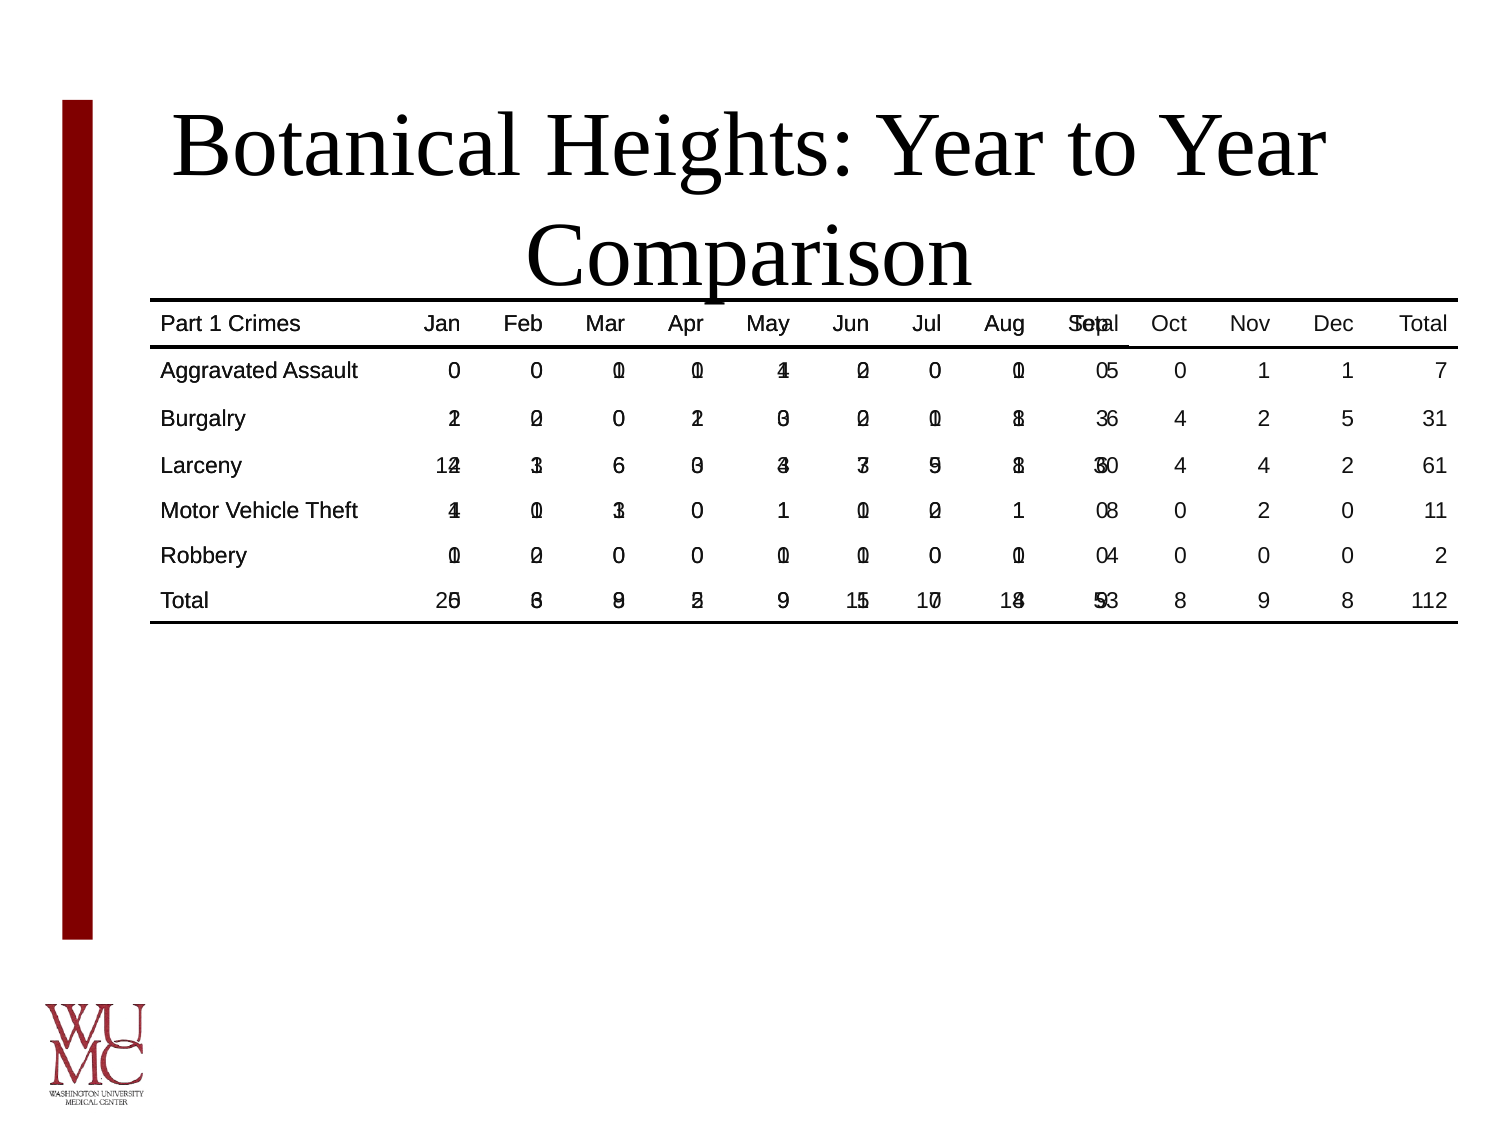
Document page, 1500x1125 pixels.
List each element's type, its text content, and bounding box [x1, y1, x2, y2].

title Botanical Heights: Year to Year Comparison [112, 99, 1388, 288]
table_cell 0 [553, 395, 636, 442]
table_header Aug [952, 302, 1035, 345]
table_cell 9 [553, 580, 636, 621]
table_header Part 1 Crimes [150, 302, 391, 345]
table_cell 3 [800, 442, 880, 489]
table_cell 3 [636, 442, 714, 489]
table_cell 5 [800, 580, 880, 621]
table_cell 2 [1281, 442, 1364, 489]
table_cell 0 [800, 349, 880, 395]
table_cell 8 [1035, 489, 1129, 532]
table_cell 0 [471, 349, 553, 395]
table_cell 11 [1364, 489, 1458, 532]
table_cell 1 [714, 532, 800, 580]
table_cell 0 [1129, 532, 1197, 580]
table_cell 5 [1035, 349, 1129, 395]
table_cell 4 [1129, 442, 1197, 489]
table_cell 0 [880, 532, 952, 580]
table_cell 1 [391, 489, 471, 532]
table_header Mar [553, 302, 636, 345]
table_cell 0 [391, 349, 471, 395]
table_cell 5 [636, 580, 714, 621]
table_cell 53 [1035, 580, 1129, 621]
table_cell 5 [391, 580, 471, 621]
table_cell 2 [1364, 532, 1458, 580]
table_header Feb [471, 302, 553, 345]
table_cell 9 [880, 442, 952, 489]
table_cell 0 [800, 395, 880, 442]
table_cell Robbery [150, 532, 391, 580]
table_cell 8 [1281, 580, 1364, 621]
table_cell 4 [1197, 442, 1281, 489]
table_header Apr [636, 302, 714, 345]
table_cell 6 [553, 442, 636, 489]
table_cell 3 [553, 489, 636, 532]
table_cell 9 [714, 580, 800, 621]
table_cell 30 [1035, 442, 1129, 489]
table_cell 1 [1197, 349, 1281, 395]
table_cell 0 [636, 489, 714, 532]
table_header May [714, 302, 800, 345]
picture [41, 996, 156, 1113]
table_cell 3 [471, 442, 553, 489]
table_cell 1 [880, 395, 952, 442]
table_cell Burgalry [150, 395, 391, 442]
table_cell 0 [636, 532, 714, 580]
table_cell 8 [1129, 580, 1197, 621]
table_cell 2 [1197, 489, 1281, 532]
table_cell 0 [1281, 489, 1364, 532]
table_header Total [1364, 302, 1458, 346]
table_header Oct [1129, 302, 1197, 346]
table_cell 4 [1035, 532, 1129, 580]
table_header Total [1035, 302, 1129, 345]
table_cell 0 [1129, 349, 1197, 395]
table_cell 2 [1197, 395, 1281, 442]
table_cell 1 [952, 349, 1035, 395]
table_cell 0 [714, 395, 800, 442]
table_cell 2 [391, 395, 471, 442]
table_cell Total [150, 580, 391, 621]
table_cell 1 [952, 395, 1035, 442]
table_cell 10 [880, 580, 952, 621]
table_header Nov [1197, 302, 1281, 346]
table_cell 4 [1129, 395, 1197, 442]
table_cell 0 [1129, 489, 1197, 532]
table_cell 2 [471, 532, 553, 580]
table_cell 1 [471, 489, 553, 532]
table_cell 9 [1197, 580, 1281, 621]
table_cell 61 [1364, 442, 1458, 489]
table_cell 0 [880, 349, 952, 395]
table_cell 0 [1197, 532, 1281, 580]
table_header Jan [391, 302, 471, 345]
table_cell 1 [1281, 349, 1364, 395]
table_cell 5 [1281, 395, 1364, 442]
table_cell 4 [952, 580, 1035, 621]
table_cell 1 [800, 532, 880, 580]
table_cell 1 [952, 489, 1035, 532]
table_cell Motor Vehicle Theft [150, 489, 391, 532]
table_cell 6 [471, 580, 553, 621]
table_cell 7 [1364, 349, 1458, 395]
table_header Dec [1281, 302, 1364, 346]
table_cell 0 [952, 532, 1035, 580]
table_cell Larceny [150, 442, 391, 489]
table_cell 0 [553, 532, 636, 580]
table_cell 0 [553, 349, 636, 395]
table_cell 0 [1281, 532, 1364, 580]
table_cell 2 [391, 442, 471, 489]
table_cell 0 [391, 532, 471, 580]
table_cell 0 [880, 489, 952, 532]
table_cell Aggravated Assault [150, 349, 391, 395]
table_cell 31 [1364, 395, 1458, 442]
table_cell 3 [714, 442, 800, 489]
table_header Jun [800, 302, 880, 345]
table_cell 1 [800, 489, 880, 532]
table_header Jul [880, 302, 952, 345]
table_cell 0 [471, 395, 553, 442]
table_cell 2 [636, 395, 714, 442]
table_cell 1 [714, 489, 800, 532]
table_cell 112 [1364, 580, 1458, 621]
table_cell 6 [1035, 395, 1129, 442]
table_cell 1 [952, 442, 1035, 489]
table_cell 4 [714, 349, 800, 395]
table_cell 0 [636, 349, 714, 395]
